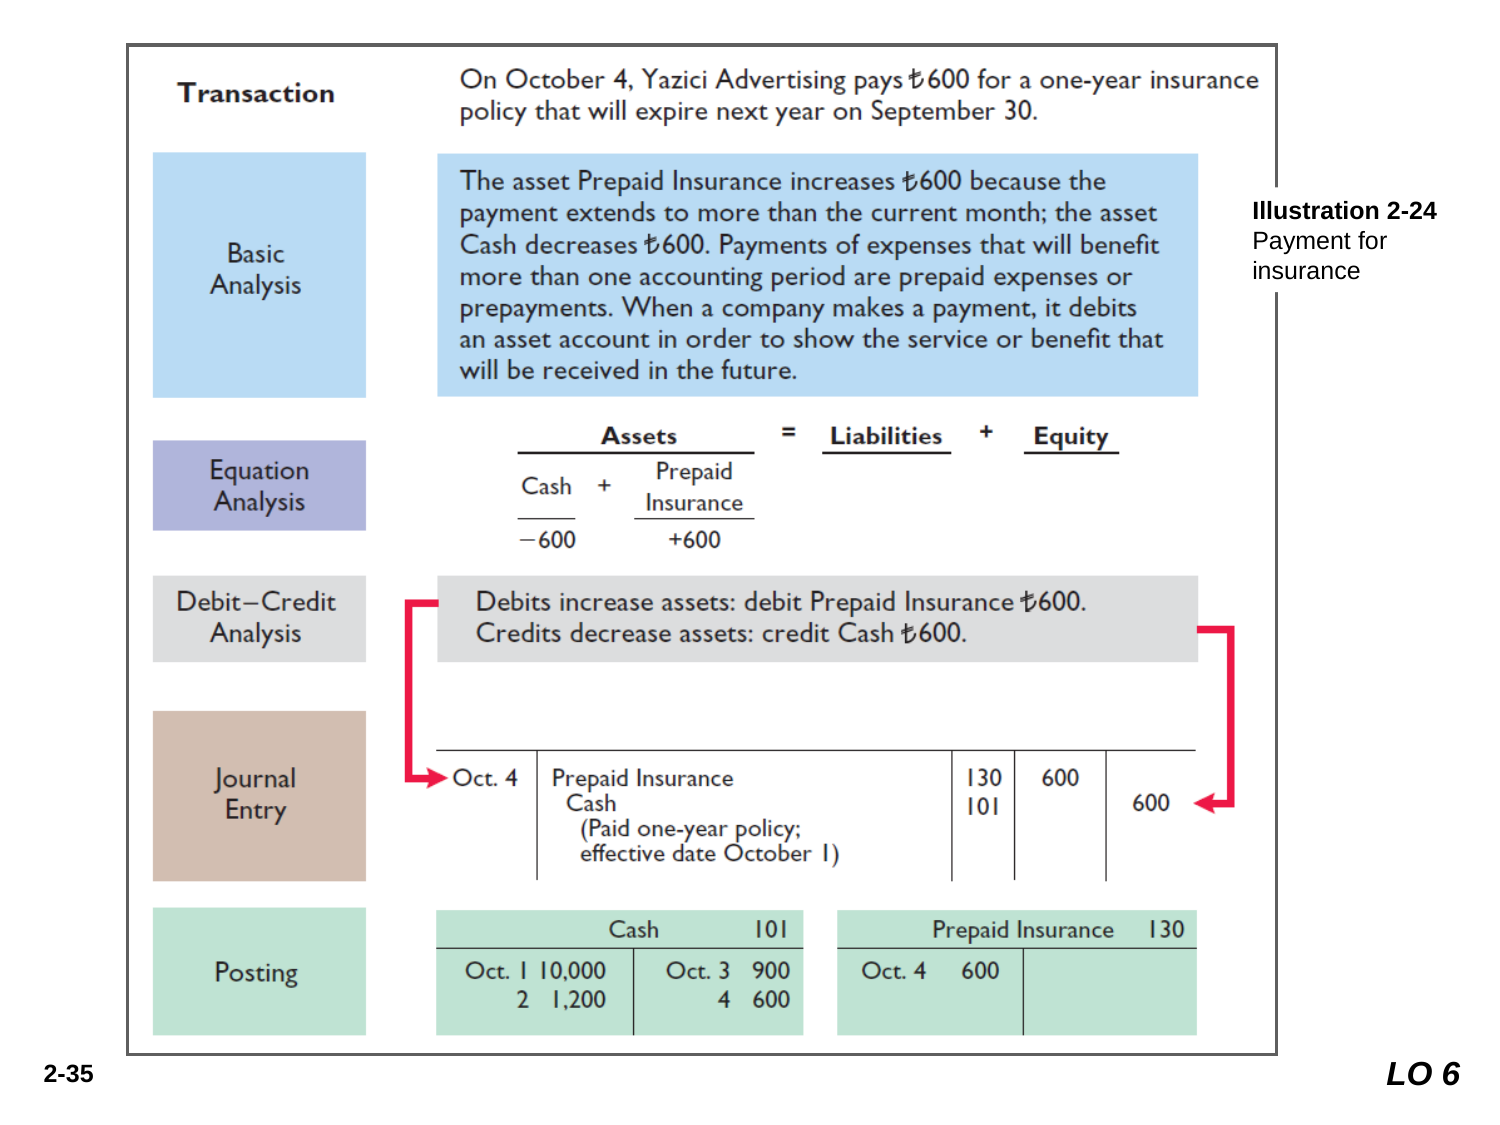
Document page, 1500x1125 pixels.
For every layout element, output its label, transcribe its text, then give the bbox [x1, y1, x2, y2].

text_box LO 6 [1324, 1044, 1475, 1100]
text_box Illustration 2-24 Payment for insurance [1280, 187, 1463, 293]
picture [128, 46, 1276, 1053]
